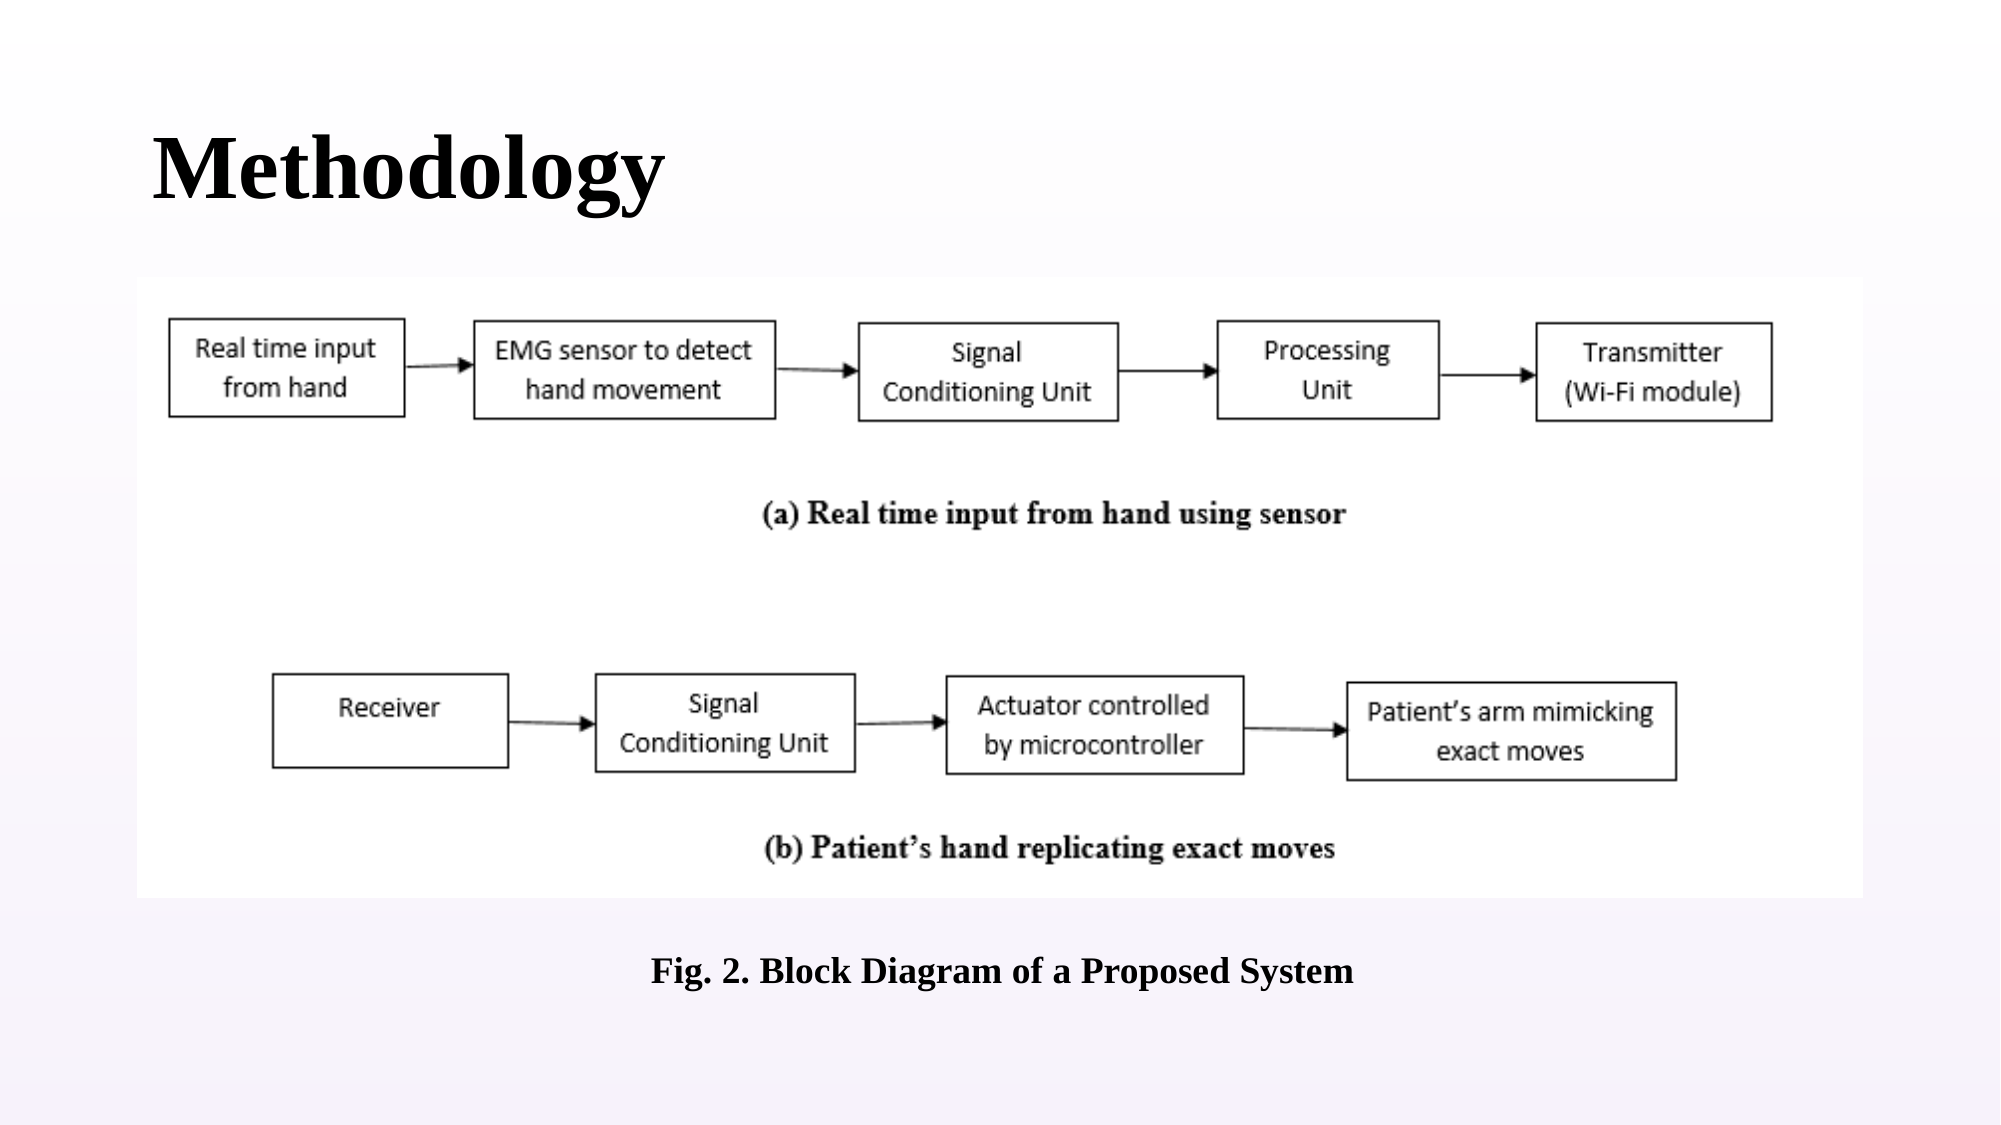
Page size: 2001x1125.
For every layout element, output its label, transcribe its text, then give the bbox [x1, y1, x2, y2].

title Methodology [137, 59, 1863, 277]
picture [137, 277, 1863, 898]
text_box Fig. 2. Block Diagram of a Proposed System [524, 939, 1481, 999]
